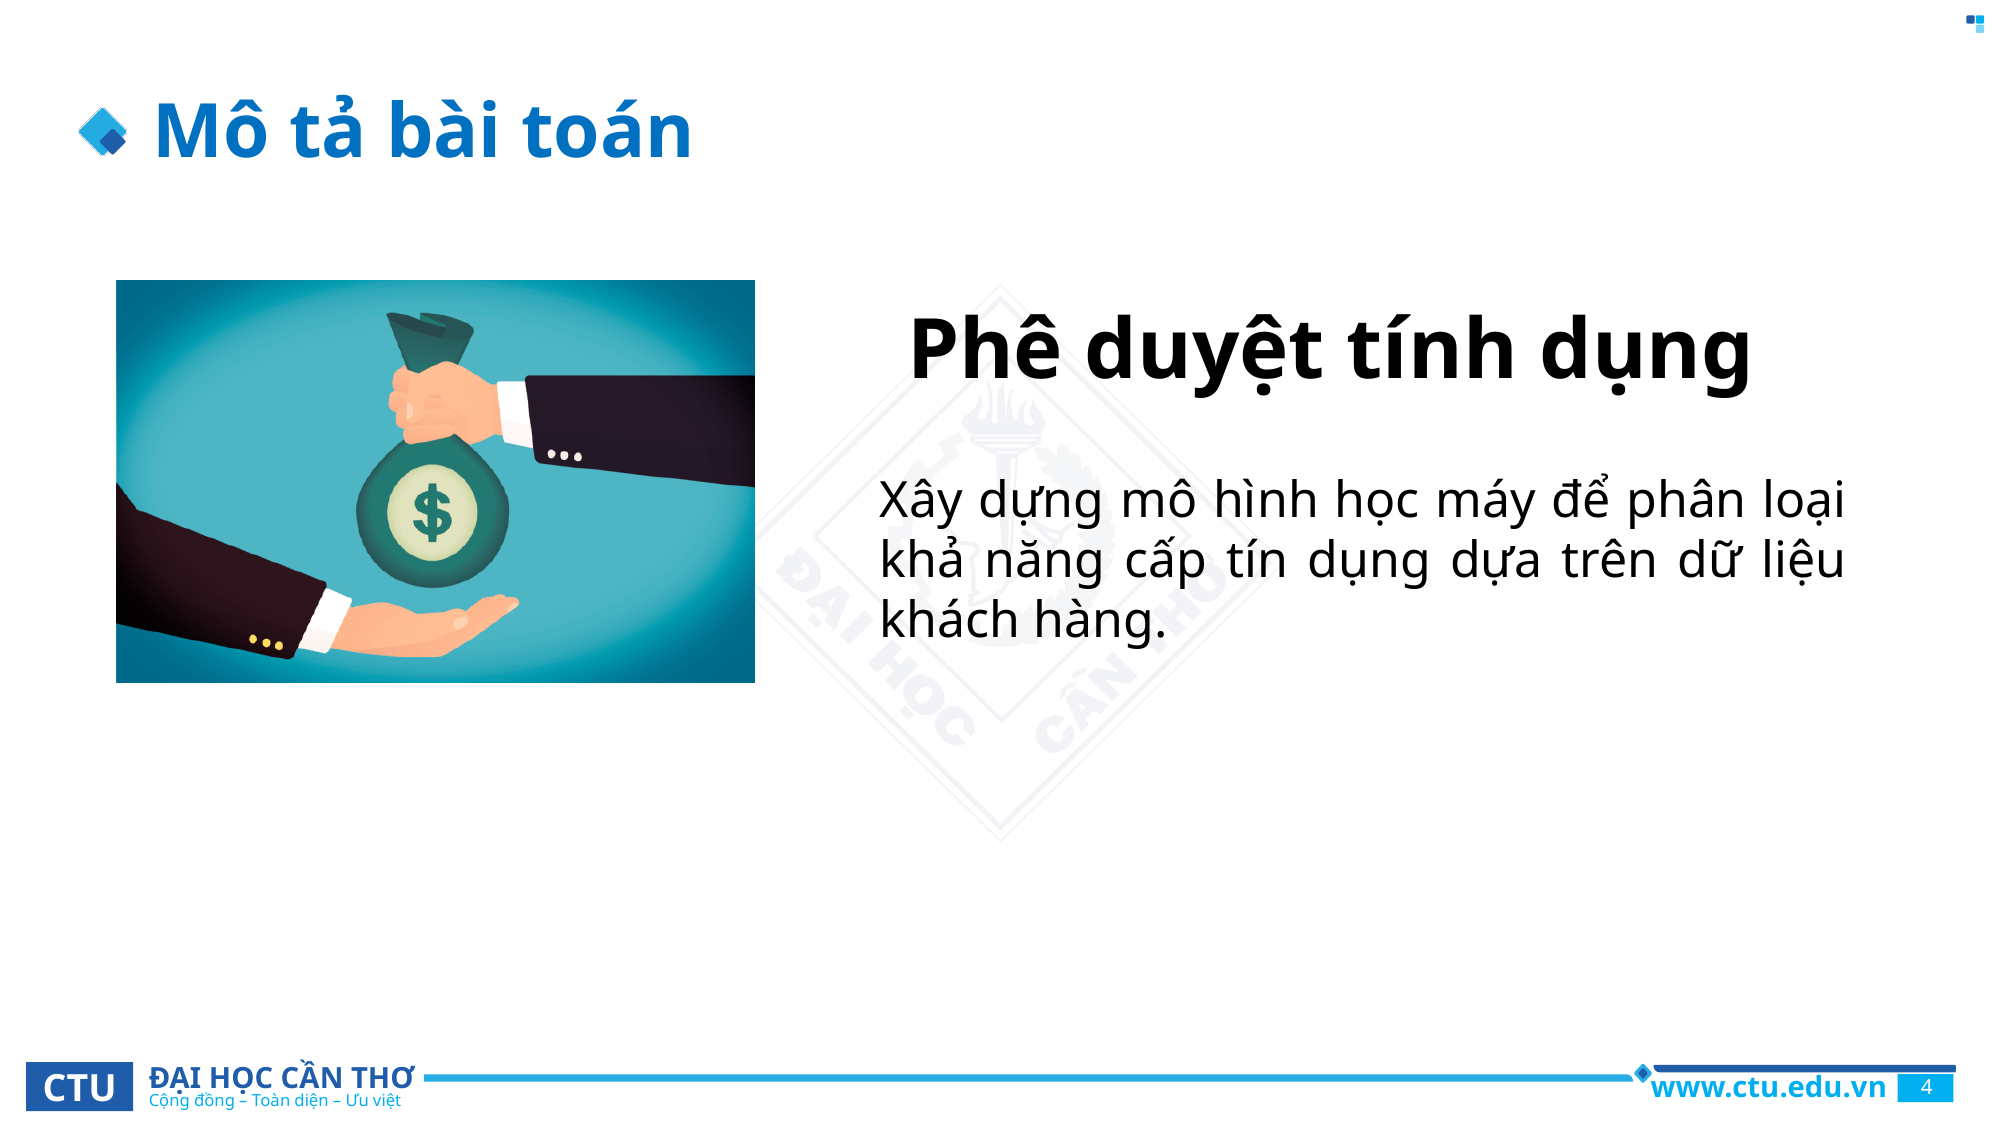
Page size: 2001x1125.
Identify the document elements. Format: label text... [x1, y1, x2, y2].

title Mô tả bài toán [137, 24, 1863, 243]
picture [116, 280, 755, 683]
text_box Phê duyệt tính dụng [880, 242, 1782, 459]
list Xây dựng mô hình học máy để phân loại khả năng cấp tín dụng dựa trên dữ liệu khách hàng. [864, 459, 1863, 1014]
picture [78, 107, 127, 156]
